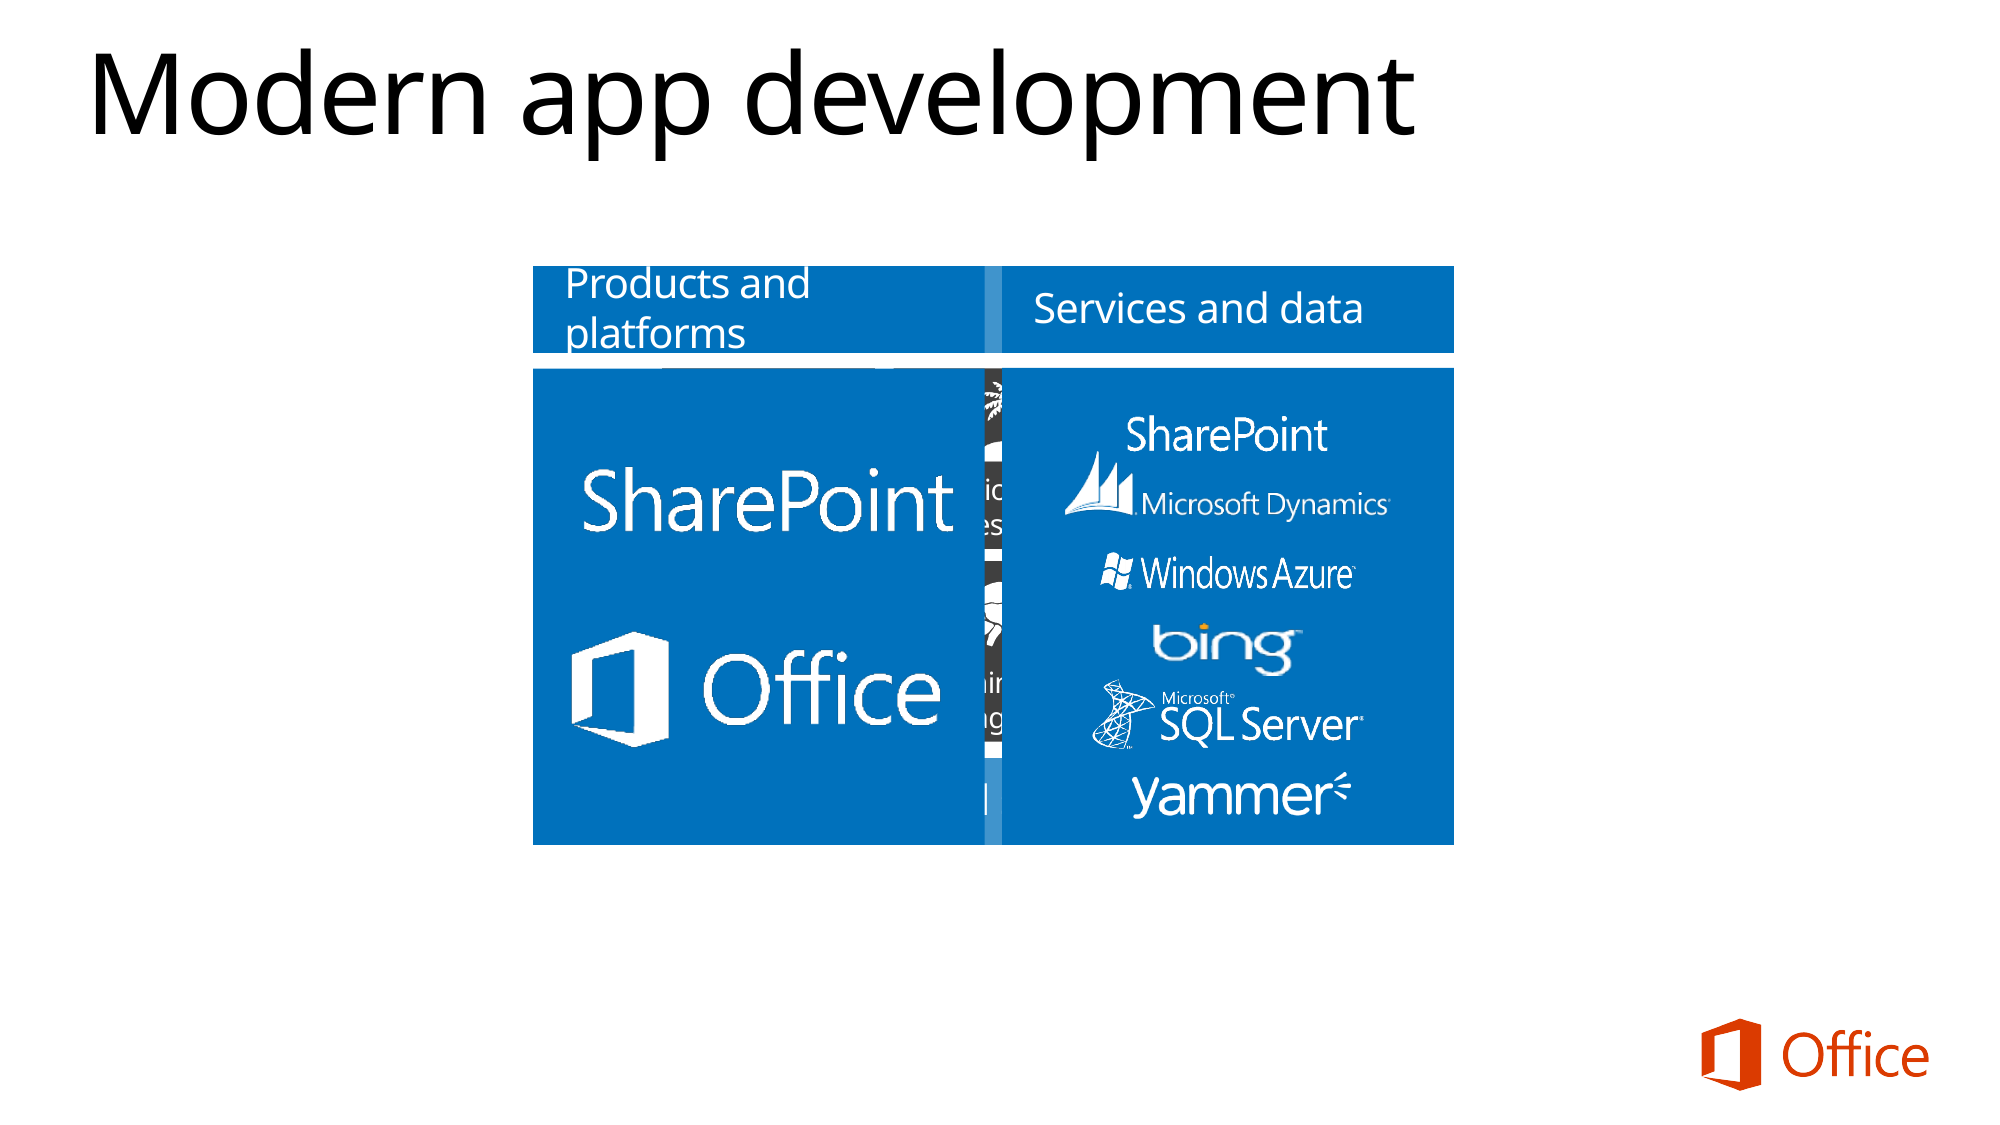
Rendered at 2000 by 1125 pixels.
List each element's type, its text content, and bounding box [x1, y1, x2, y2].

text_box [521, 265, 1001, 846]
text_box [1001, 265, 1455, 846]
title Modern app development [85, 37, 1914, 161]
picture [1670, 987, 1960, 1122]
